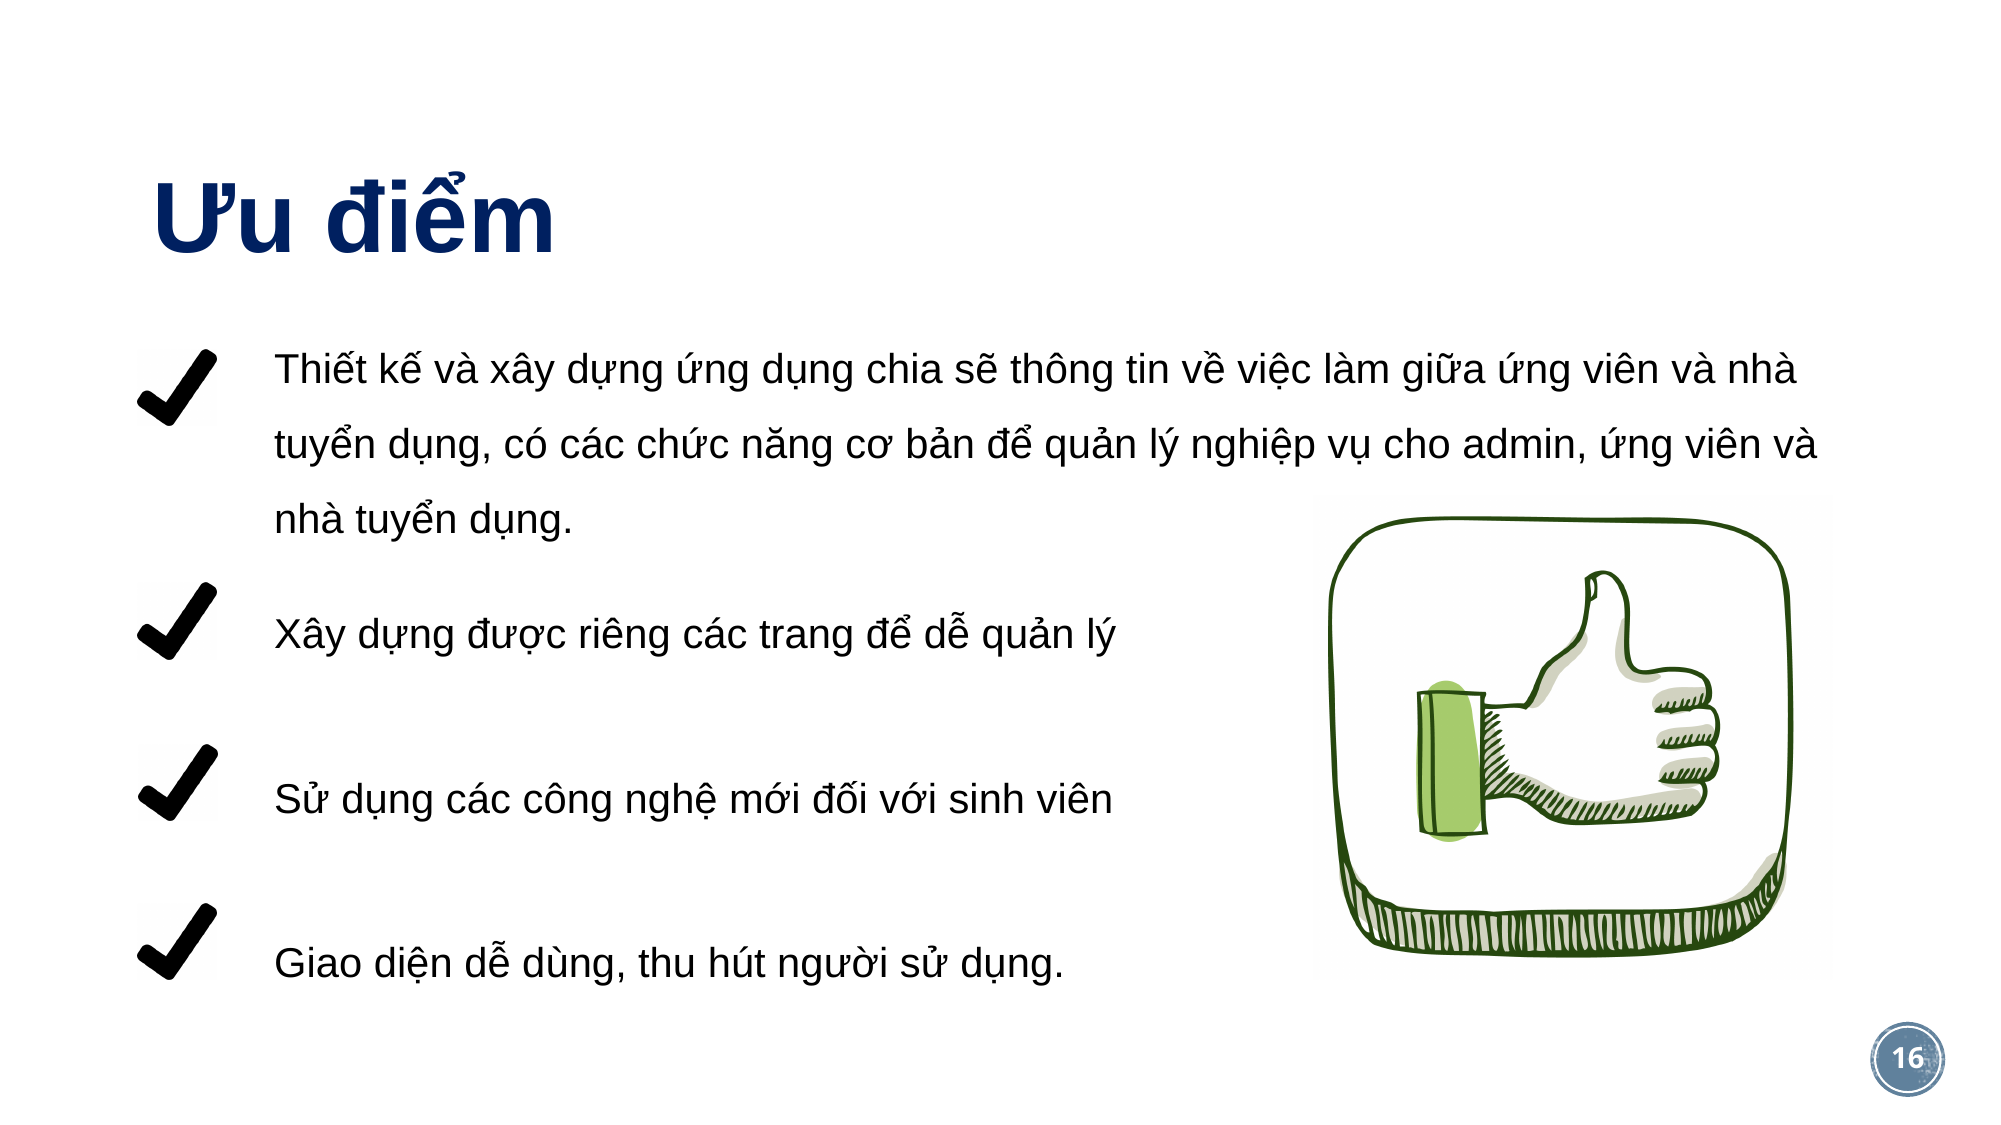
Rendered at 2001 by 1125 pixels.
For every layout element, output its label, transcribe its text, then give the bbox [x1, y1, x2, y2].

text_box Sử dụng các công nghệ mới đối với sinh viên [259, 739, 1260, 829]
slide_number 16 [1855, 1028, 1961, 1089]
picture [1313, 495, 1833, 980]
picture [137, 349, 217, 426]
picture [137, 582, 217, 660]
text_box Giao diện dễ dùng, thu hút người sử dụng. [259, 903, 1260, 994]
picture [138, 744, 218, 821]
text_box Xây dựng được riêng các trang để dễ quản lý [259, 574, 1260, 665]
text_box Thiết kế và xây dựng ứng dụng chia sẽ thông tin về việc làm giữa ứng viên và nhà tuyển dụng, có các chức năng cơ bản để quản lý nghiệp vụ cho admin, ứng viên và nhà tuyển dụng. [259, 309, 1887, 549]
picture [137, 903, 217, 980]
title Ưu điểm [137, 80, 1863, 345]
